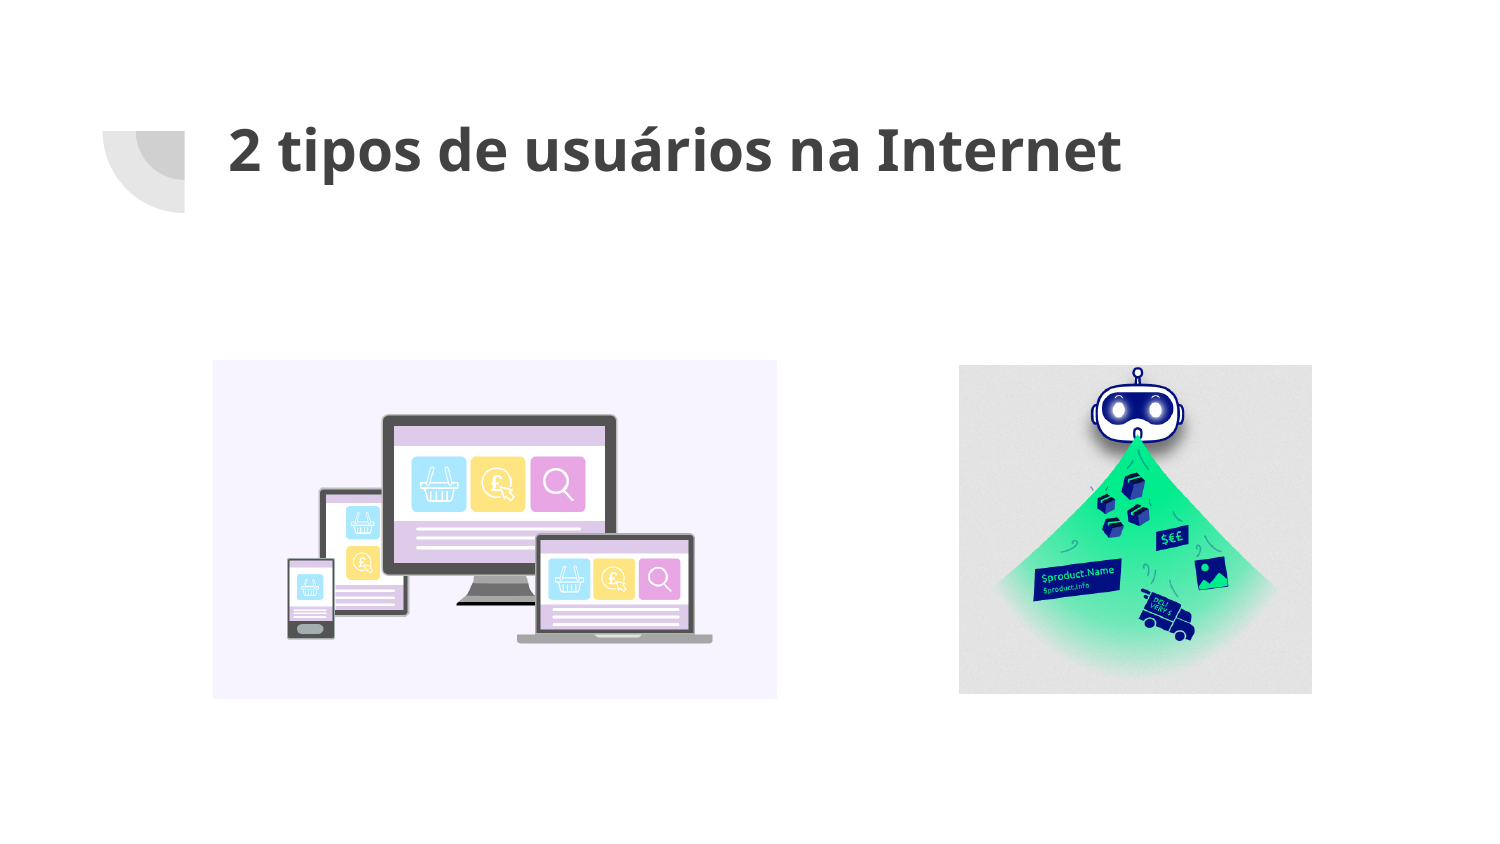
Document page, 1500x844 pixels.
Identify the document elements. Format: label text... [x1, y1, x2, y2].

title 2 tipos de usuários na Internet [213, 98, 1368, 263]
picture [959, 365, 1312, 694]
picture [213, 360, 777, 699]
